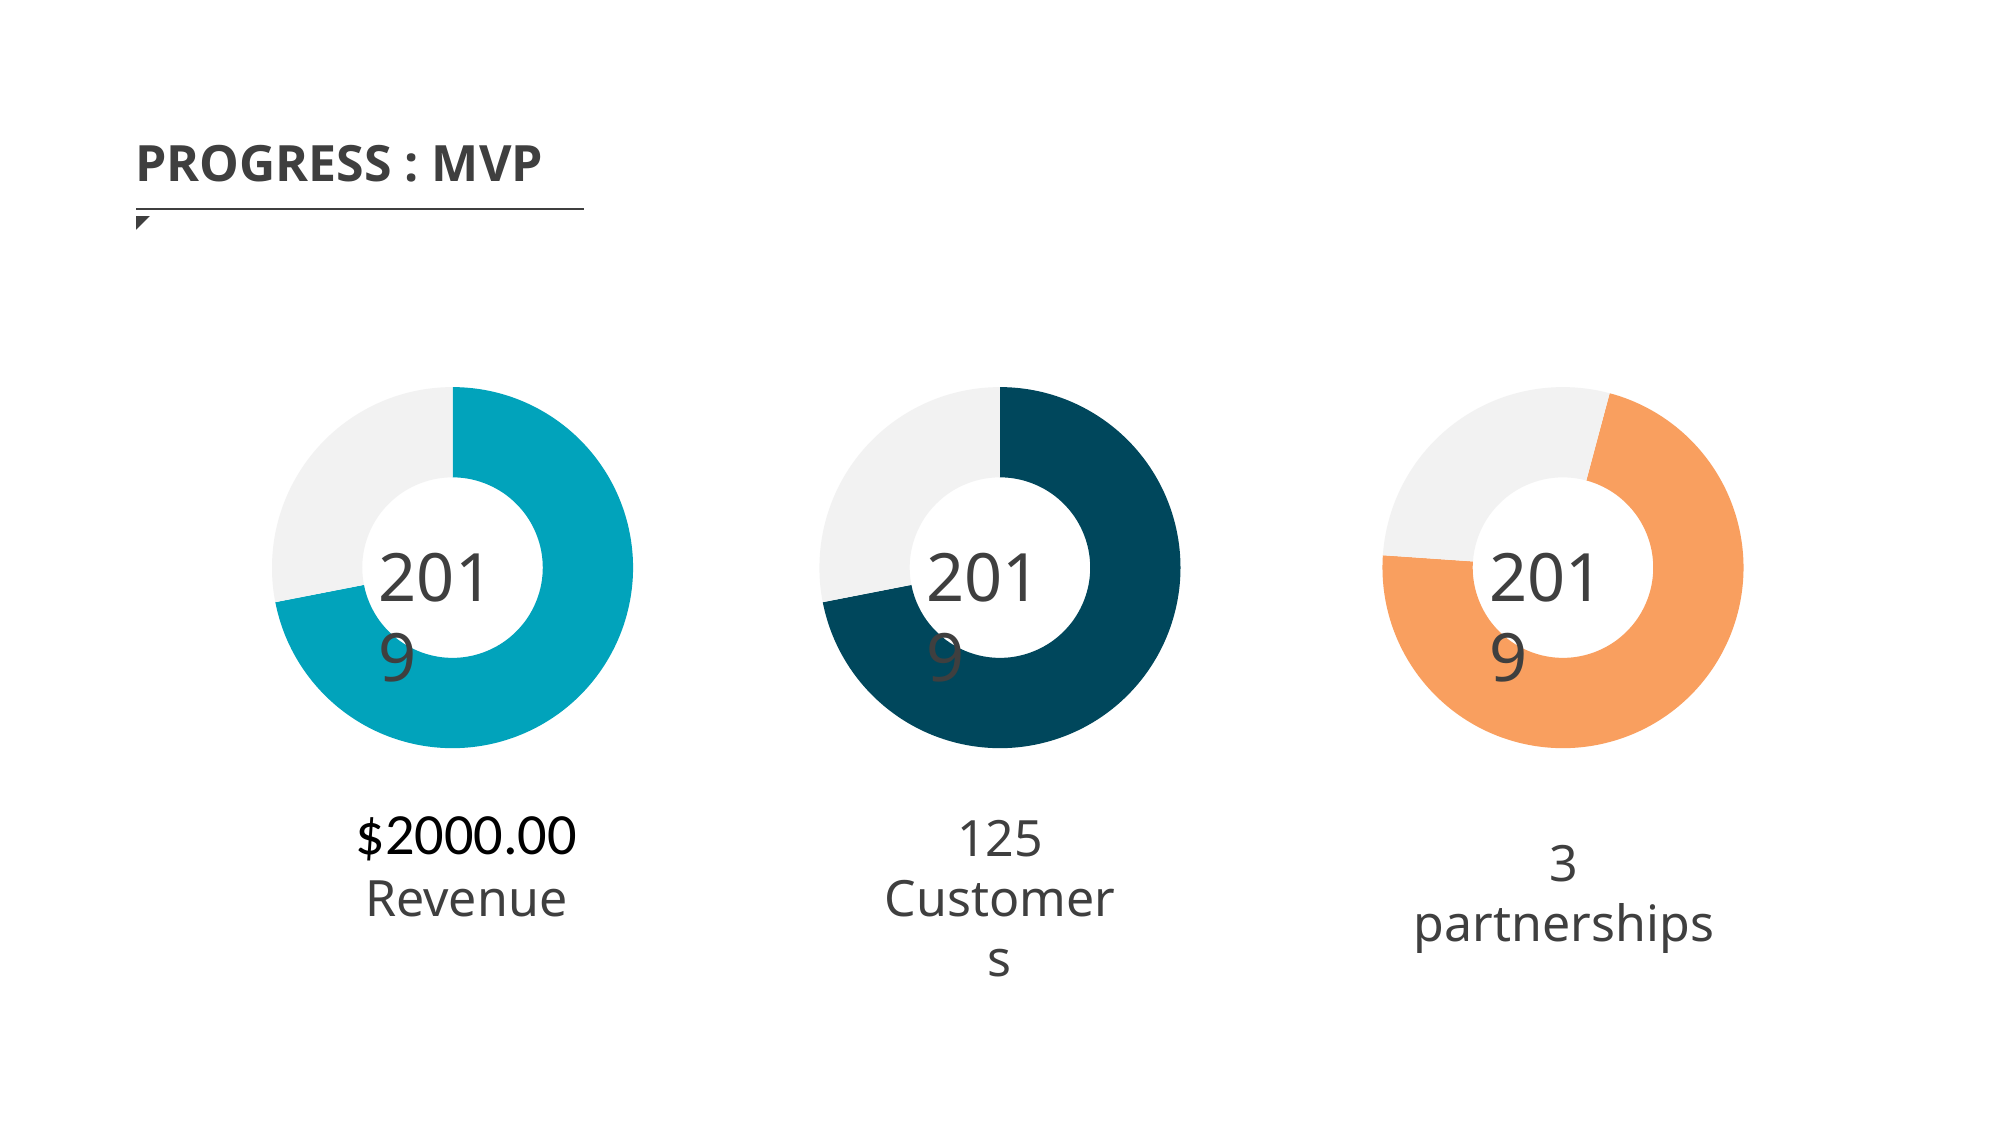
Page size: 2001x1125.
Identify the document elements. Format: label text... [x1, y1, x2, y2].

text_box $2000.00 Revenue [338, 788, 594, 934]
chart [254, 379, 651, 756]
text_box 125 Customers [862, 798, 1138, 994]
chart [802, 379, 1198, 756]
text_box 3 partnerships [1388, 823, 1740, 959]
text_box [120, 131, 592, 230]
chart [1365, 379, 1761, 756]
